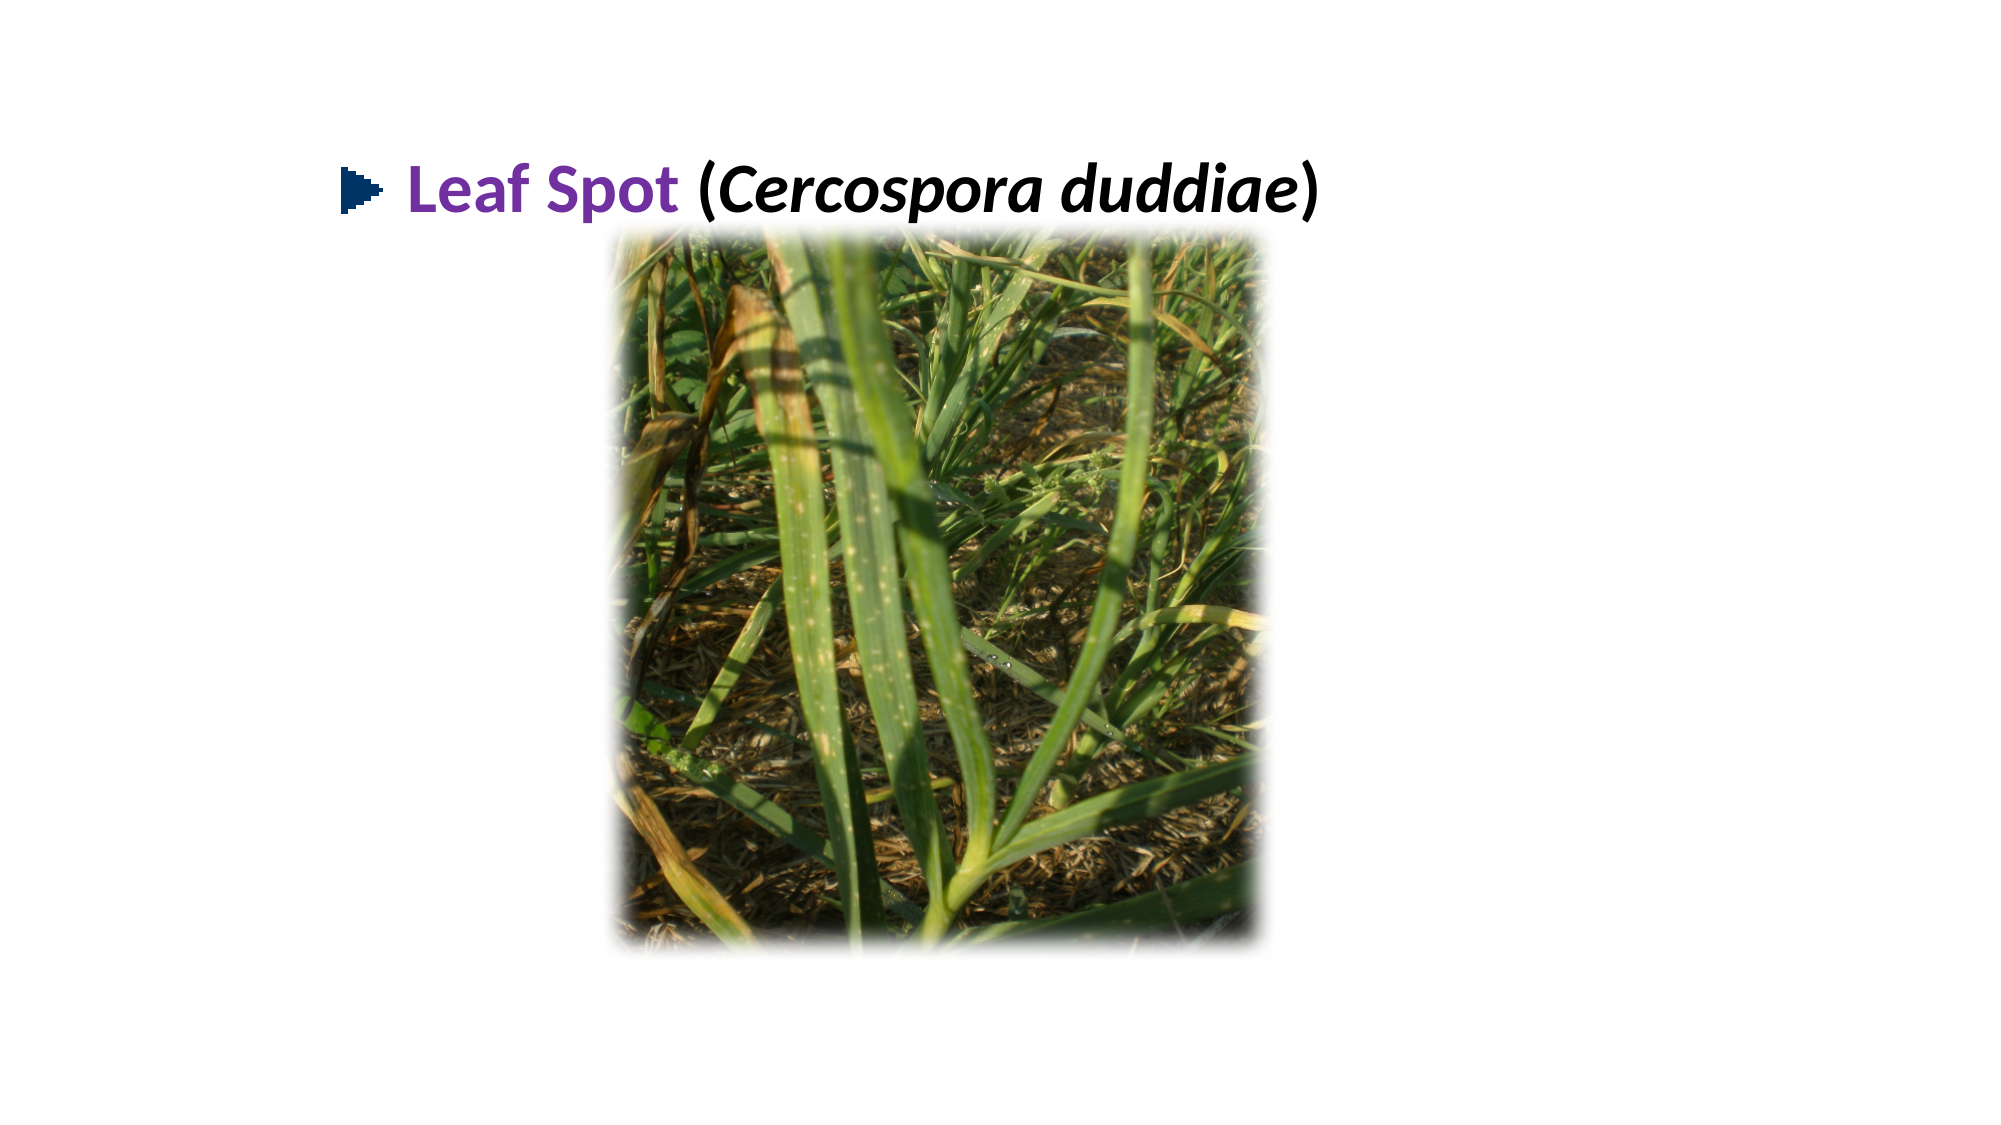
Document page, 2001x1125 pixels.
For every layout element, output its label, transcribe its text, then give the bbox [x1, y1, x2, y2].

picture [601, 218, 1277, 962]
text_box Leaf Spot (Cercospora duddiae) [392, 134, 1764, 235]
picture [326, 150, 383, 214]
